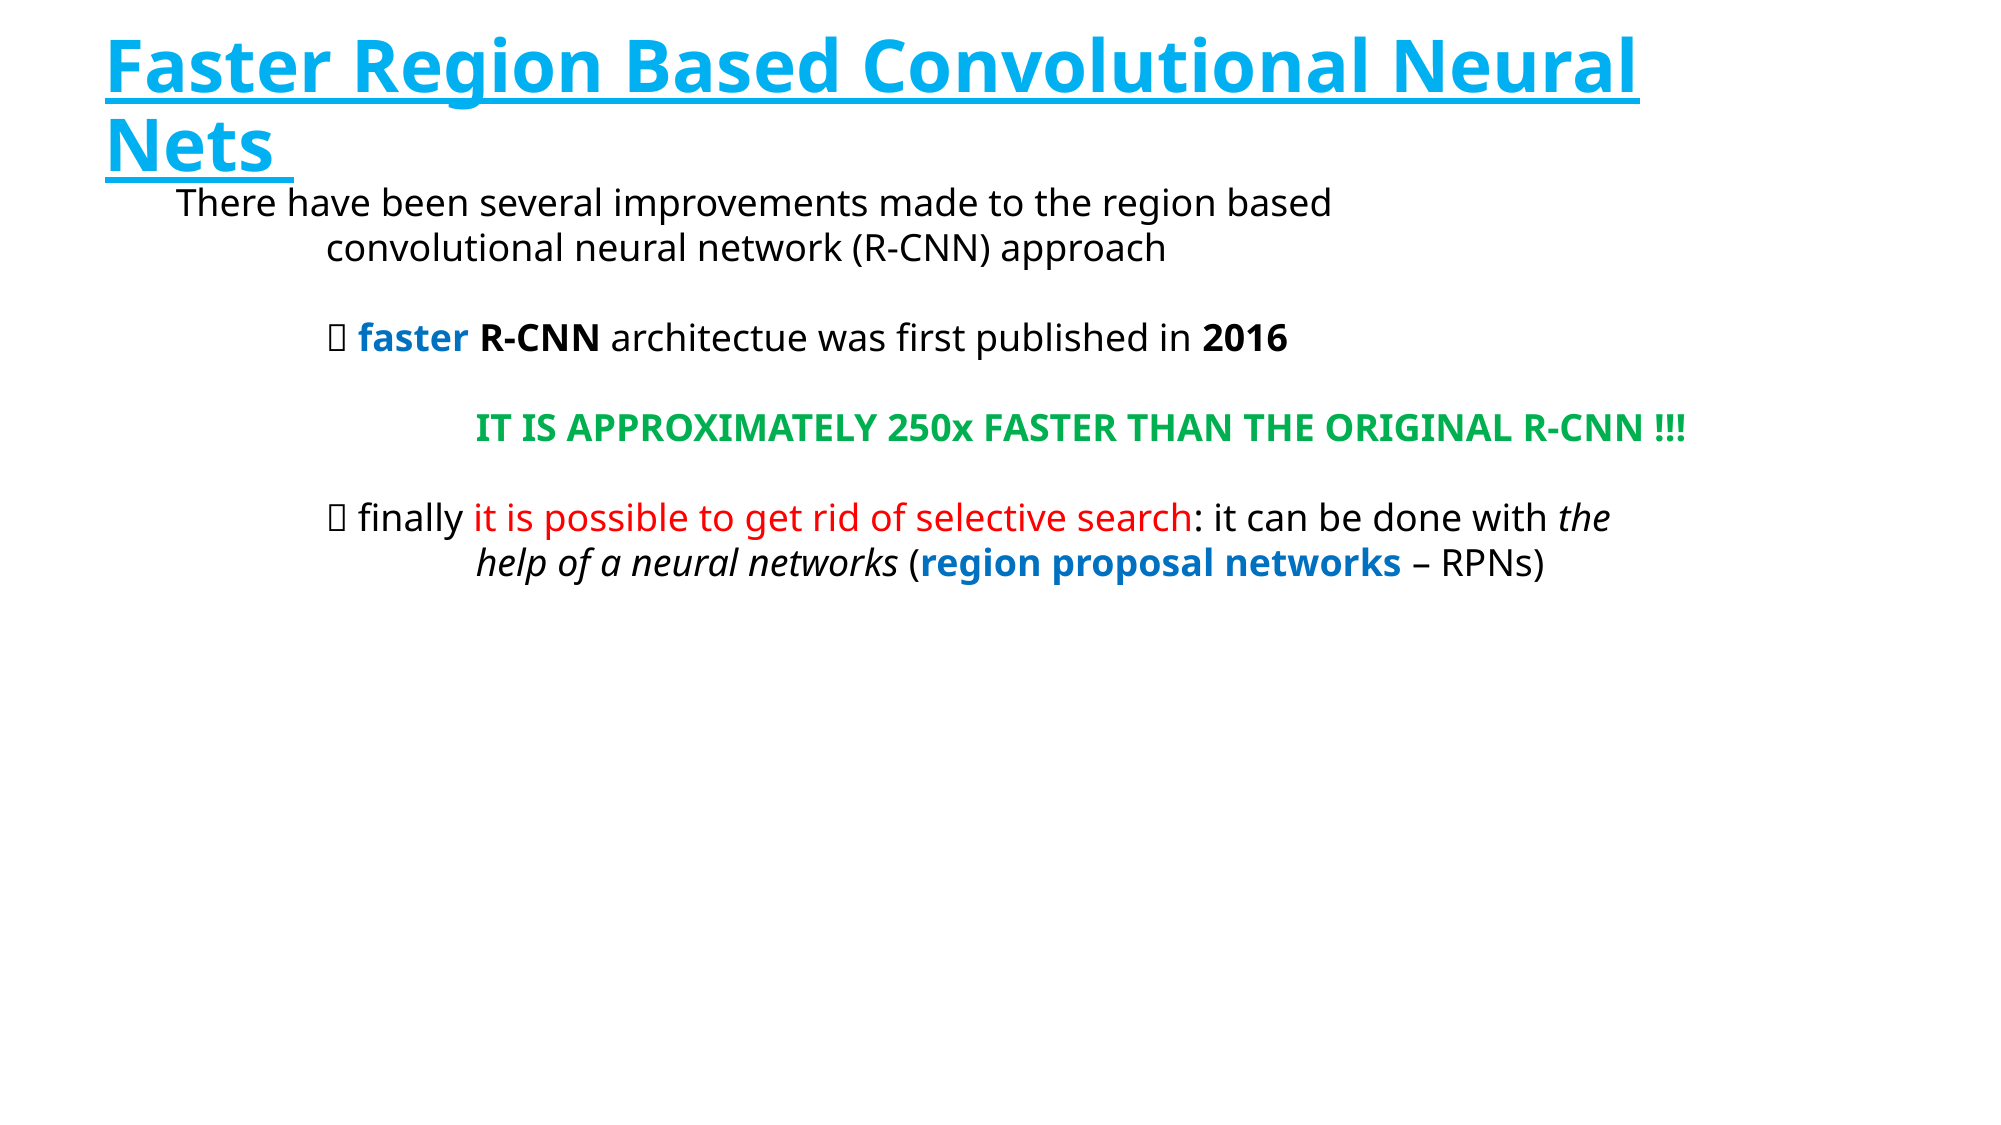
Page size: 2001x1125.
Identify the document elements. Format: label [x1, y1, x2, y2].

title [89, 0, 1815, 218]
text_box [160, 218, 1702, 592]
